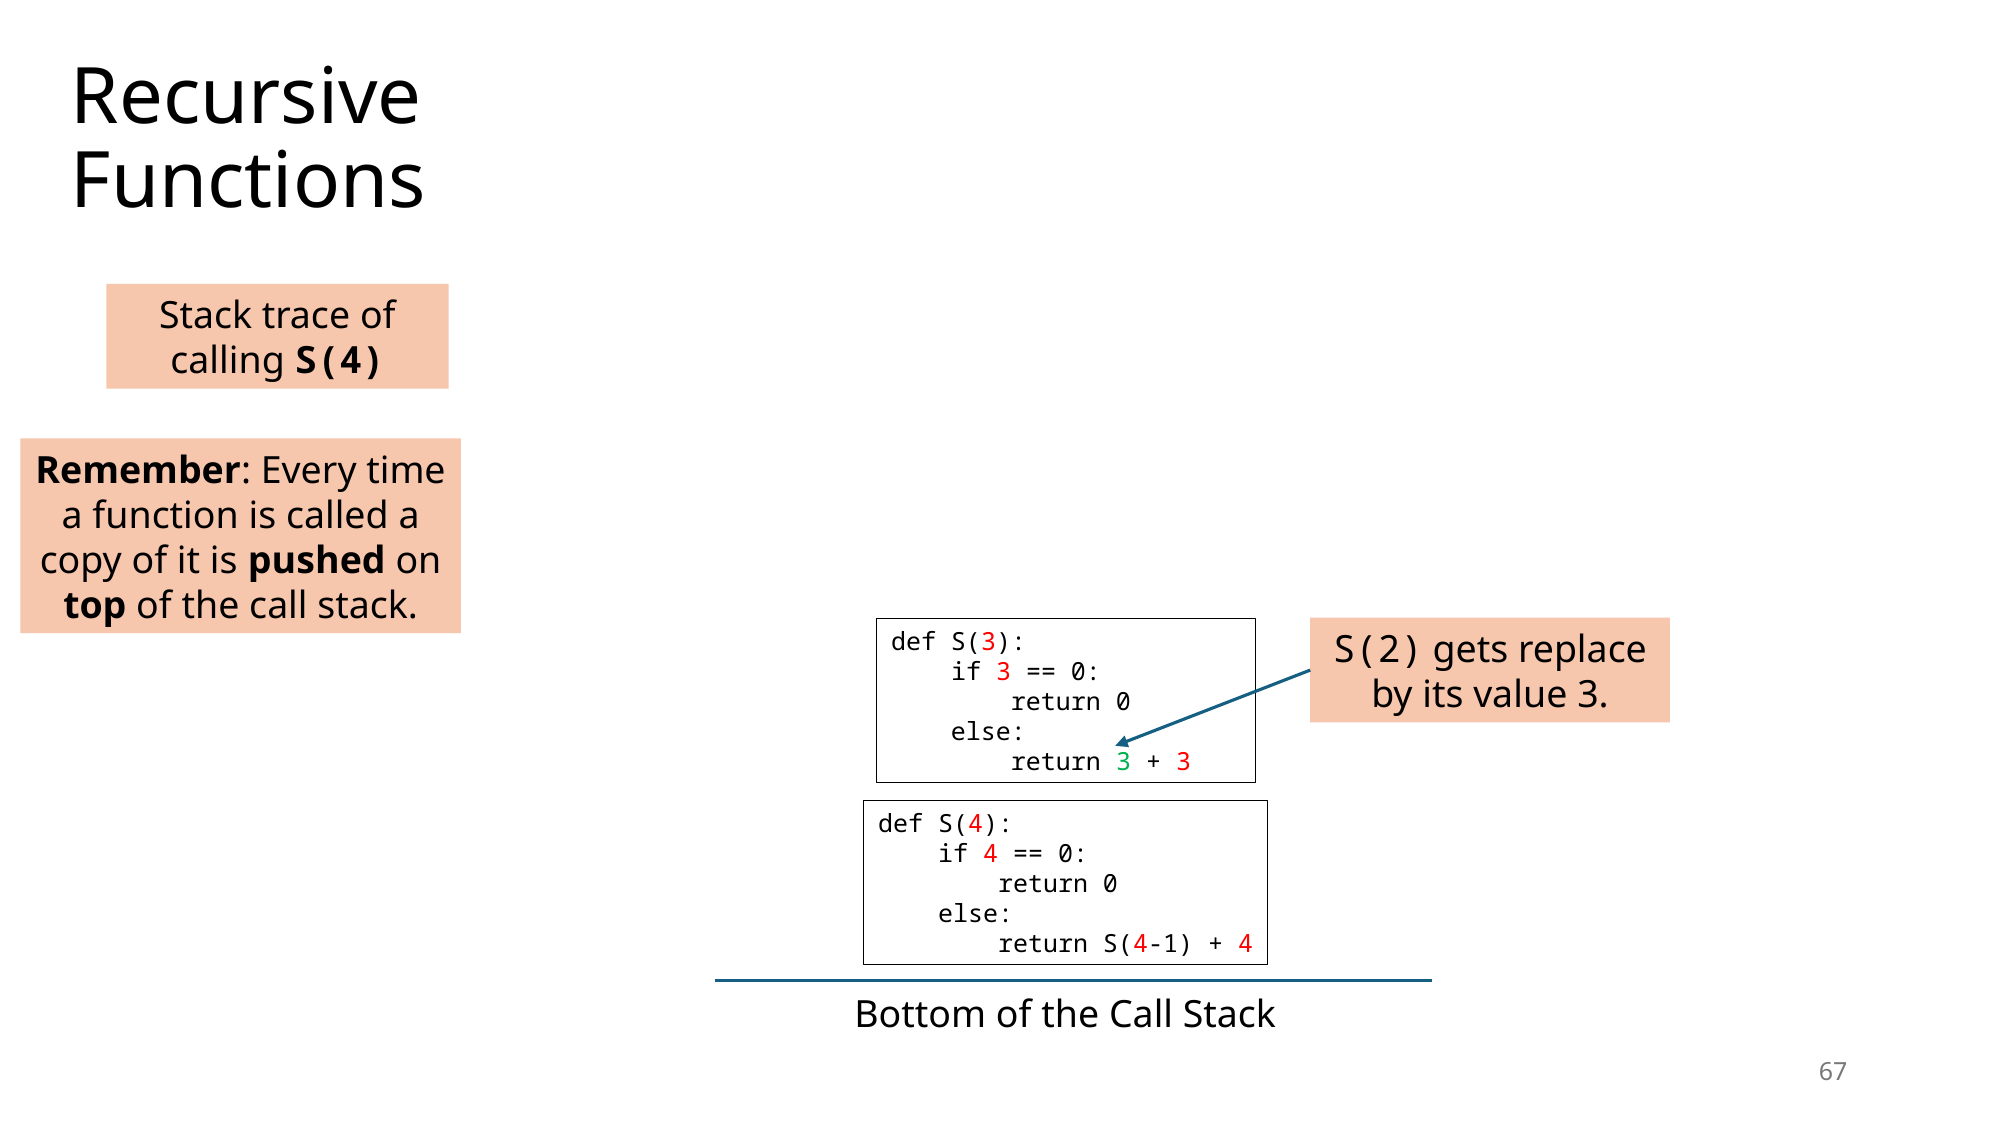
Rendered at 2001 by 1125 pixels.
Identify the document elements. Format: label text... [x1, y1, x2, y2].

text_box Remember: Every time a function is called a copy of it is pushed on top of the call stack. [20, 438, 461, 634]
text_box def S(3): if 3 == 0: return 0 else: return 3 + 3 [876, 617, 1255, 783]
text_box Bottom of the Call Stack [839, 982, 1292, 1042]
text_box Stack trace of calling S(4) [106, 283, 449, 389]
text_box S(2) gets replace by its value 3. [1310, 617, 1670, 723]
text_box def S(4): if 4 == 0: return 0 else: return S(4-1) + 4 [863, 800, 1268, 965]
title Recursive Functions [55, 31, 462, 249]
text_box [1114, 670, 1311, 747]
slide_number 67 [1412, 1042, 1863, 1103]
